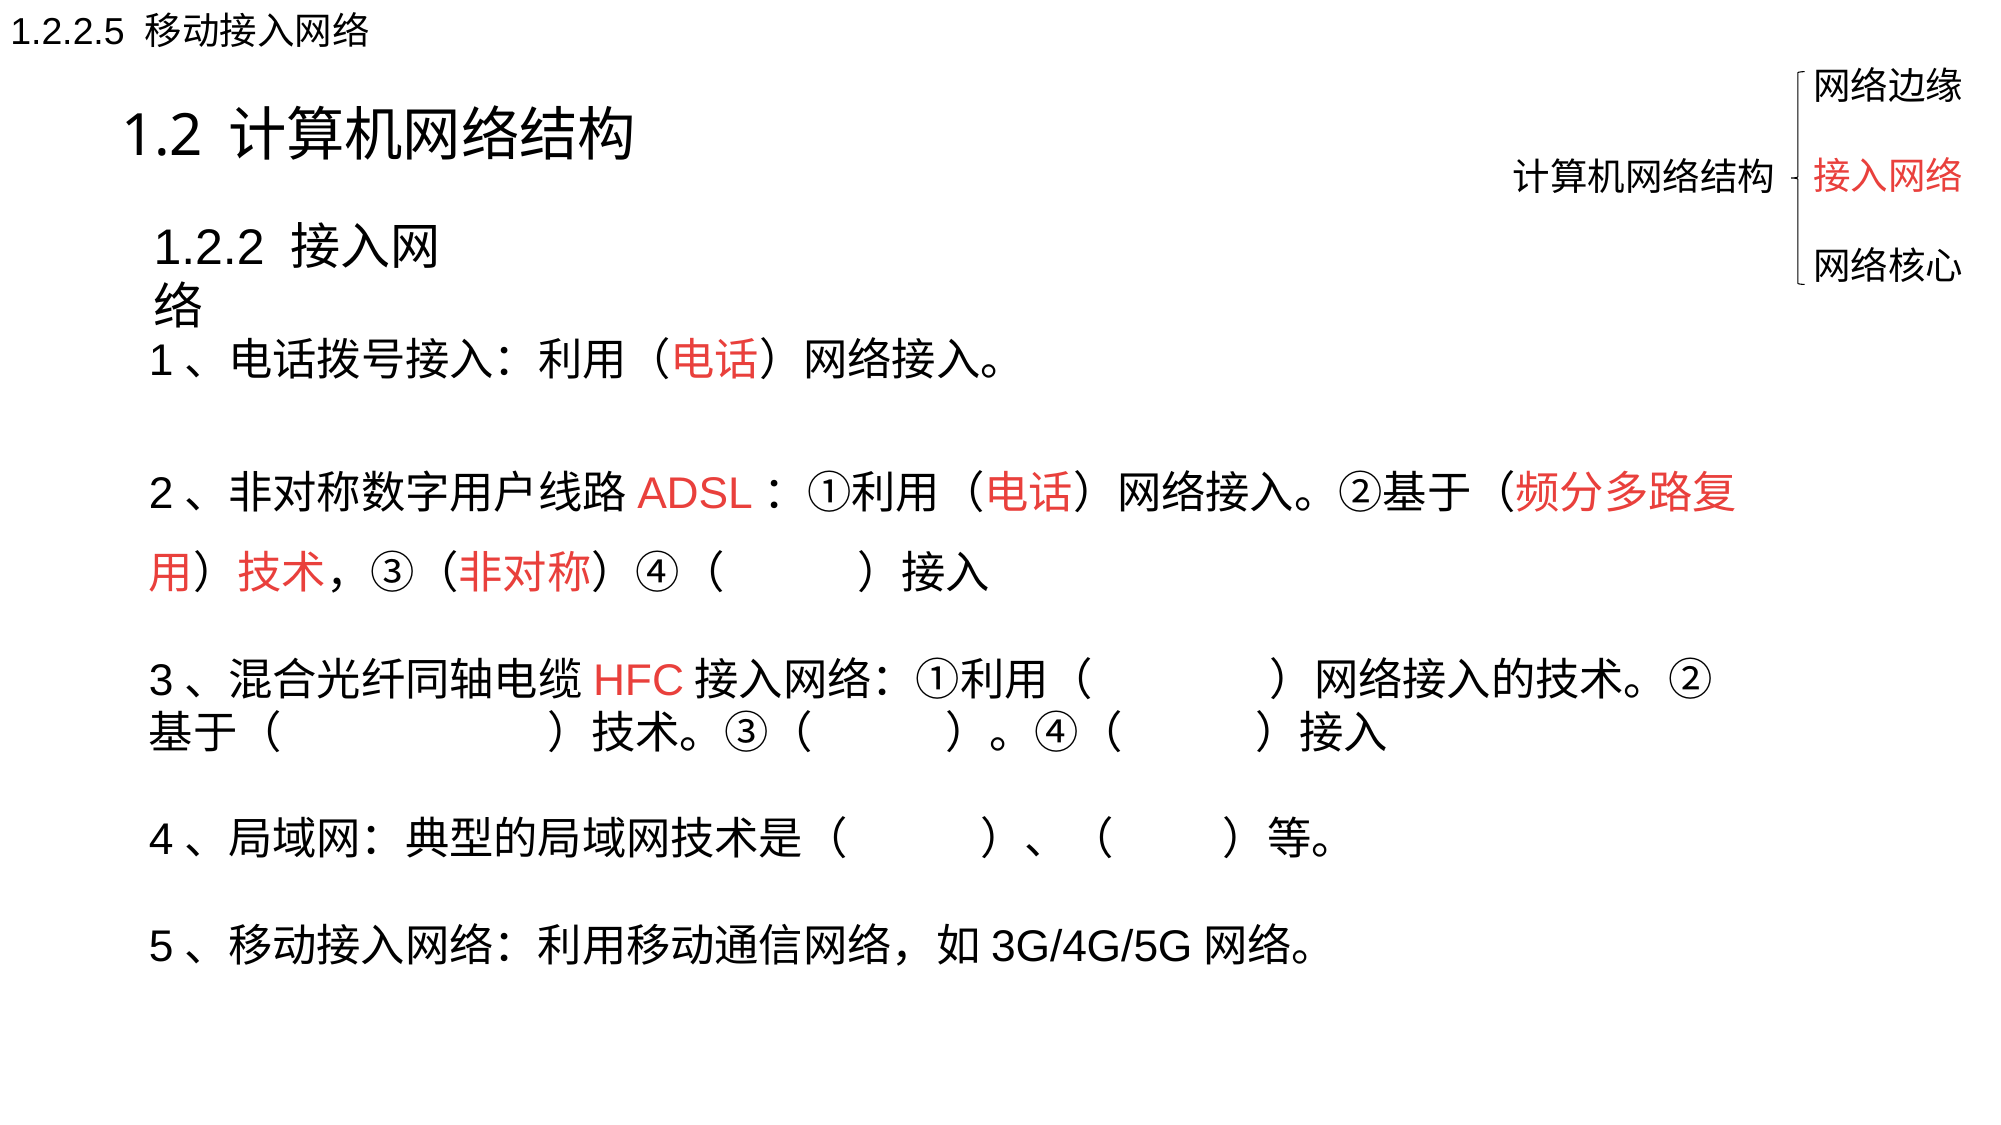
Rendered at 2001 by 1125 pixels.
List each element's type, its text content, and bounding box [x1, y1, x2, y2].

text_box 1、电话拨号接入：利用（电话）网络接入。 2、非对称数字用户线路ADSL：①利用（电话）网络接入。②基于（频分多路复用）技术，③（非对称）④（独享式）接入 3、混合光纤同轴电缆HFC接入网络：①利用（有线电视）网络接入的技术。②基于（频分多路复用）技术。③（非对称）。④（共享式）接入 4、局域网：典型的局域网技术是（以太网）、（WiFi）等。 5、移动接入网络：利用移动通信网络，如3G/4G/5G网络。 [134, 323, 1754, 978]
text_box 1.2 计算机网络结构 [106, 46, 783, 283]
text_box 1.2.2 接入网络 [138, 207, 495, 323]
text_box 网络边缘 接入网络 网络核心 [1798, 54, 2000, 294]
text_box 1.2.2.5 移动接入网络 [0, 0, 385, 60]
text_box 计算机网络结构 [1497, 145, 1797, 206]
